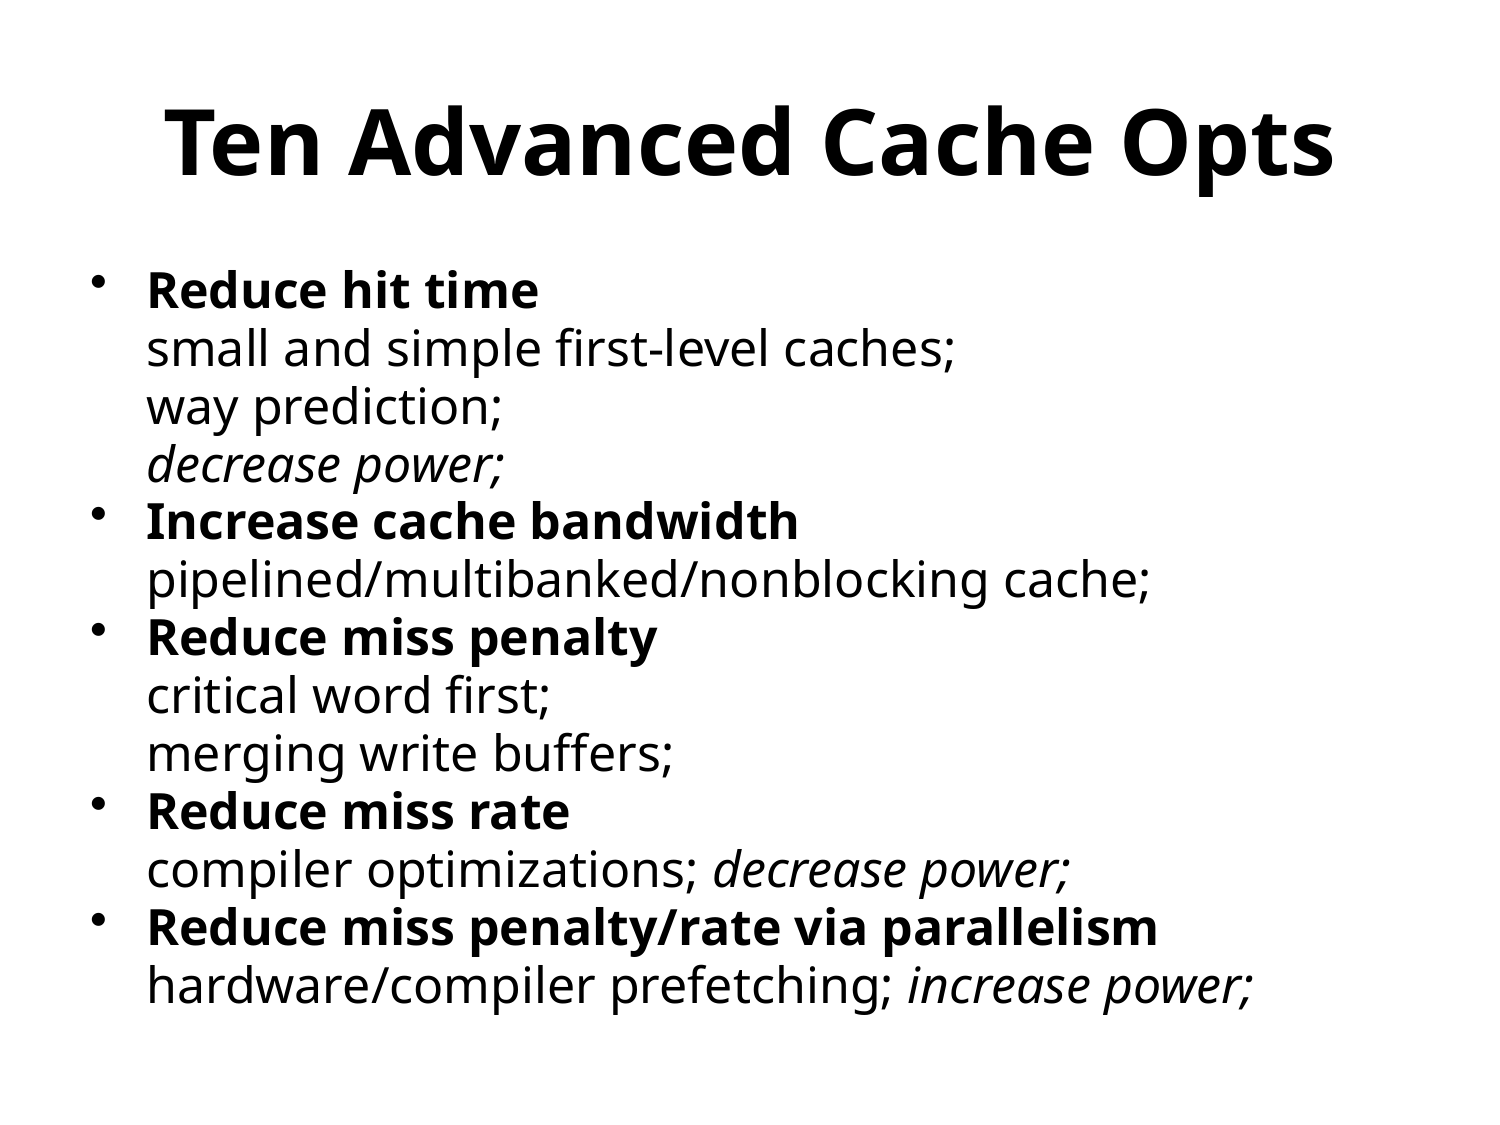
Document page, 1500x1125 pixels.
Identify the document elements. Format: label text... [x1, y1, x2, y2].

list Reduce hit time small and simple first-level caches; way prediction; decrease power; Increase cache bandwidth pipelined/multibanked/nonblocking cache; Reduce miss penalty critical word first; merging write buffers; Reduce miss rate compiler optimizations; decrease power; Reduce miss penalty/rate via parallelism hardware/compiler prefetching; increase power; [75, 262, 1500, 1125]
title Ten Advanced Cache Opts [0, 45, 1500, 233]
